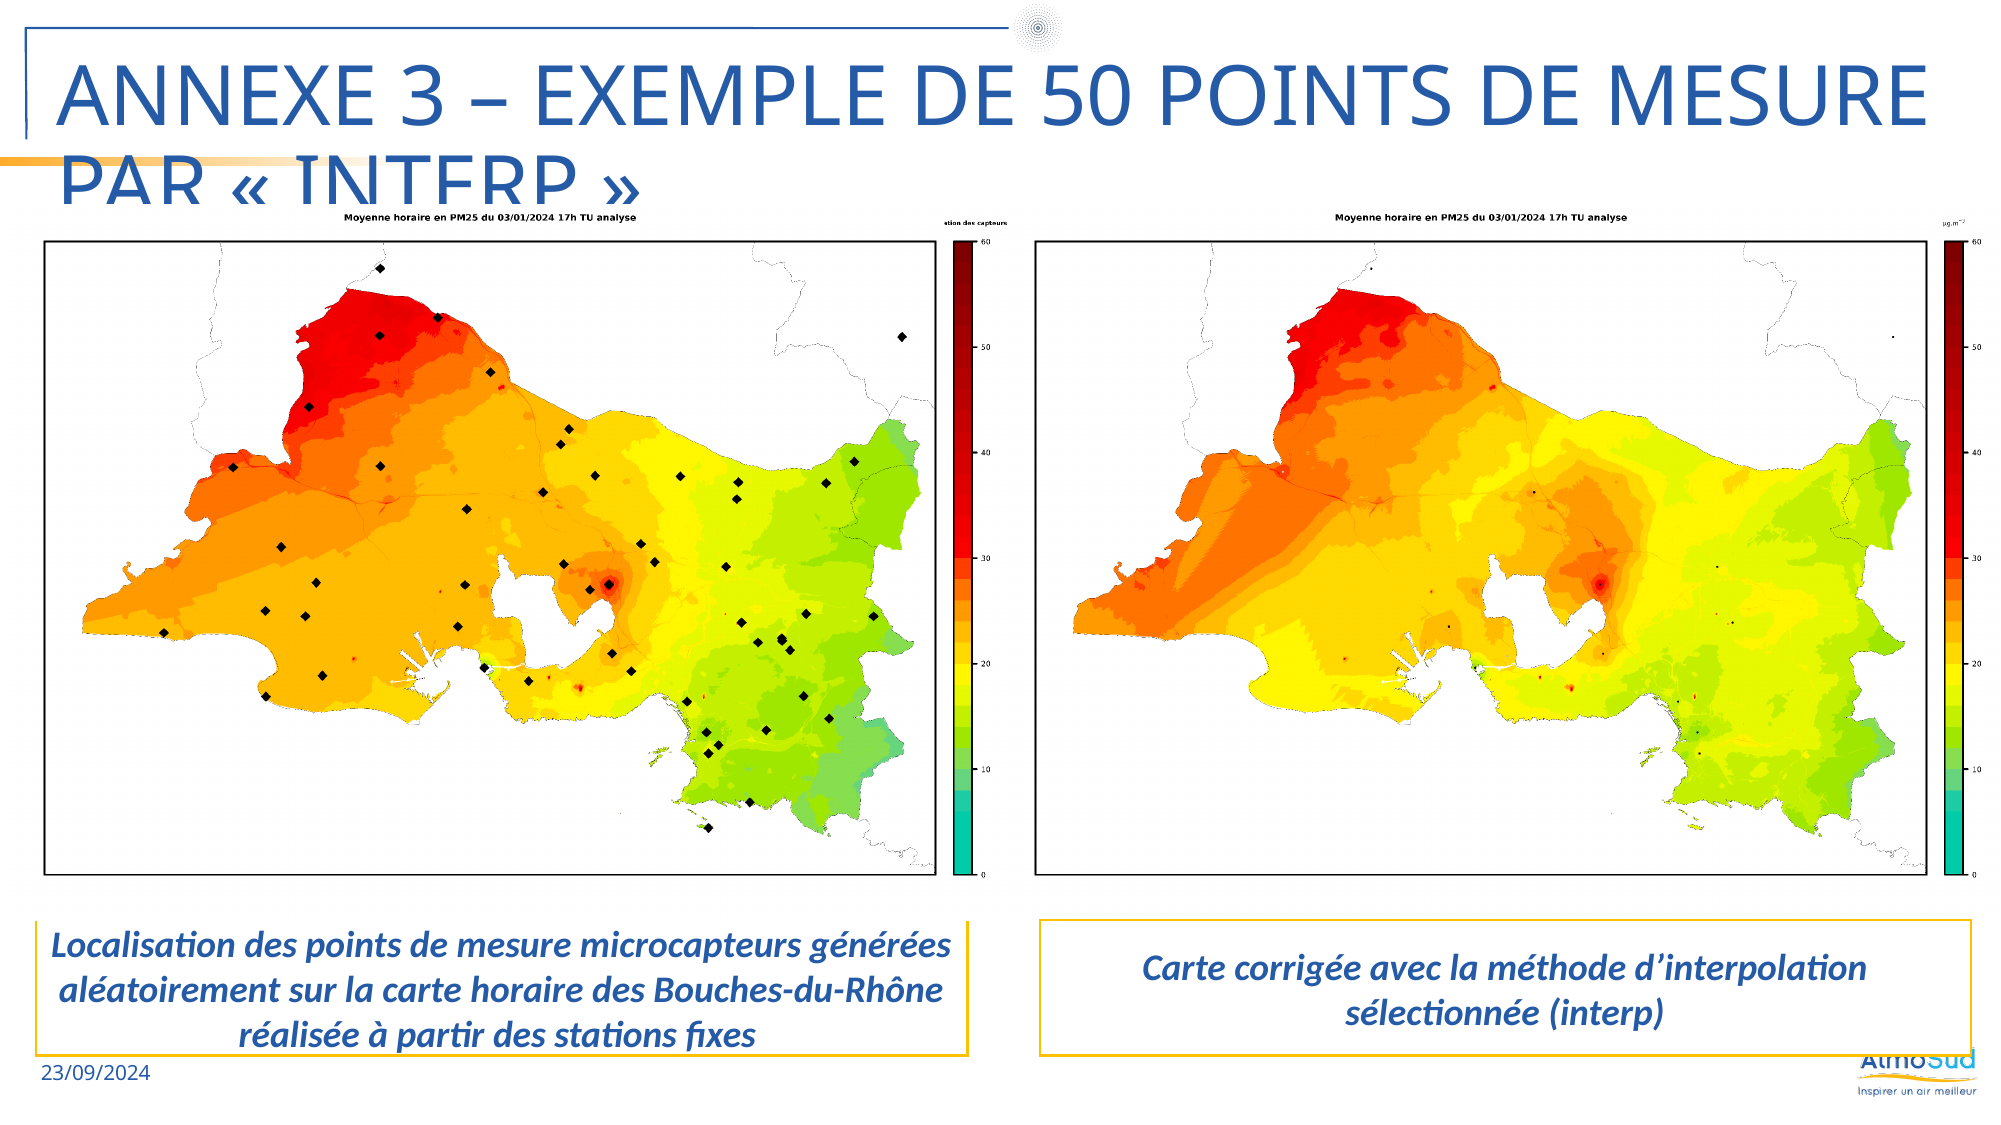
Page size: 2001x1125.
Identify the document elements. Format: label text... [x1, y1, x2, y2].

text_box Carte corrigée avec la méthode d’interpolation sélectionnée (interp) [1039, 921, 1972, 1057]
picture [1014, 4, 1062, 46]
picture [7, 204, 2000, 921]
text_box Localisation des points de mesure microcapteurs générées aléatoirement sur la carte horaire des Bouches-du-Rhône réalisée à partir des stations fixes [35, 921, 969, 1057]
list Annexe 3 – Exemple de 50 points de mesure par « interp » [41, 46, 1975, 140]
picture [0, 157, 411, 166]
picture [1856, 1047, 1978, 1097]
